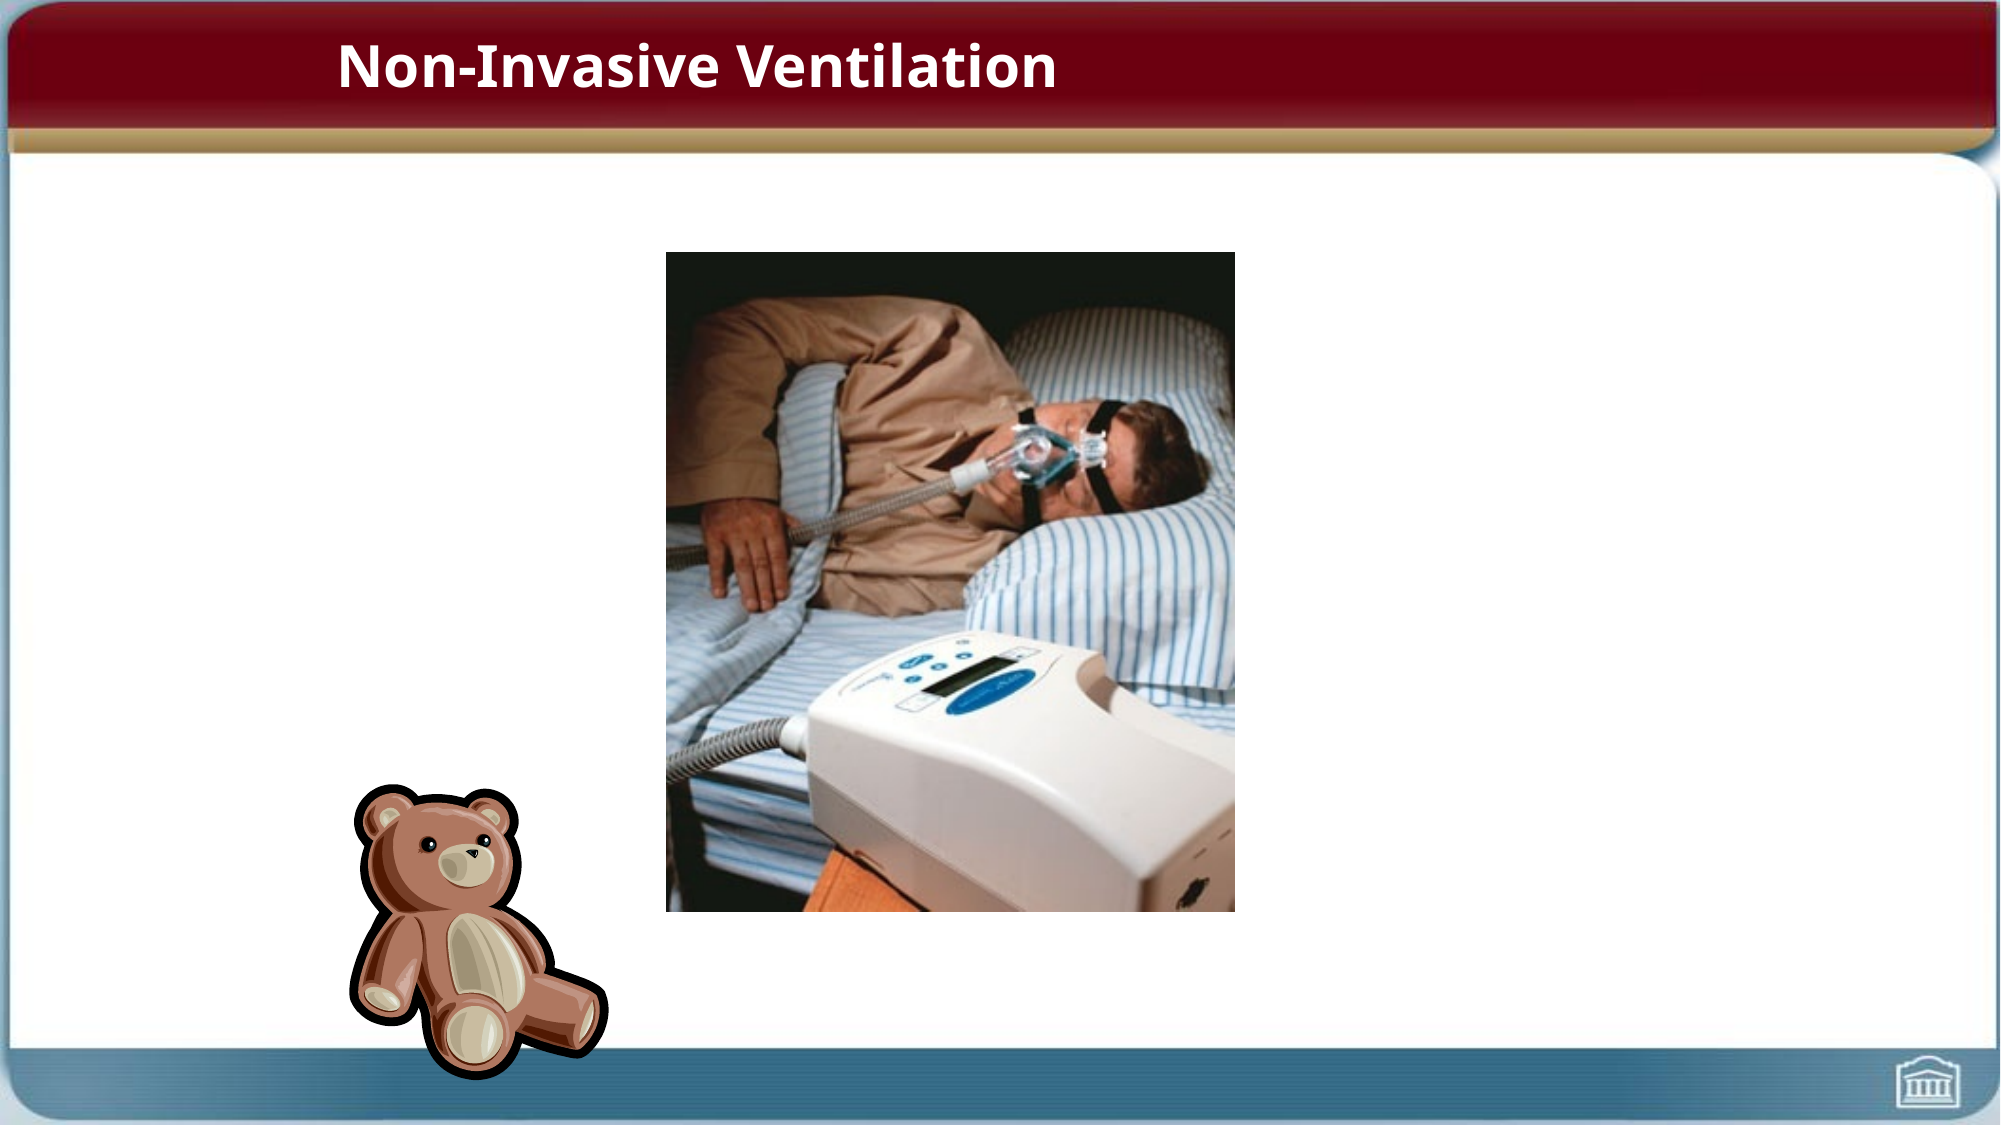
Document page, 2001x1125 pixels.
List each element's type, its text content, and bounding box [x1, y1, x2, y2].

picture [0, 0, 2001, 1125]
title Non-Invasive Ventilation [321, 24, 1722, 105]
